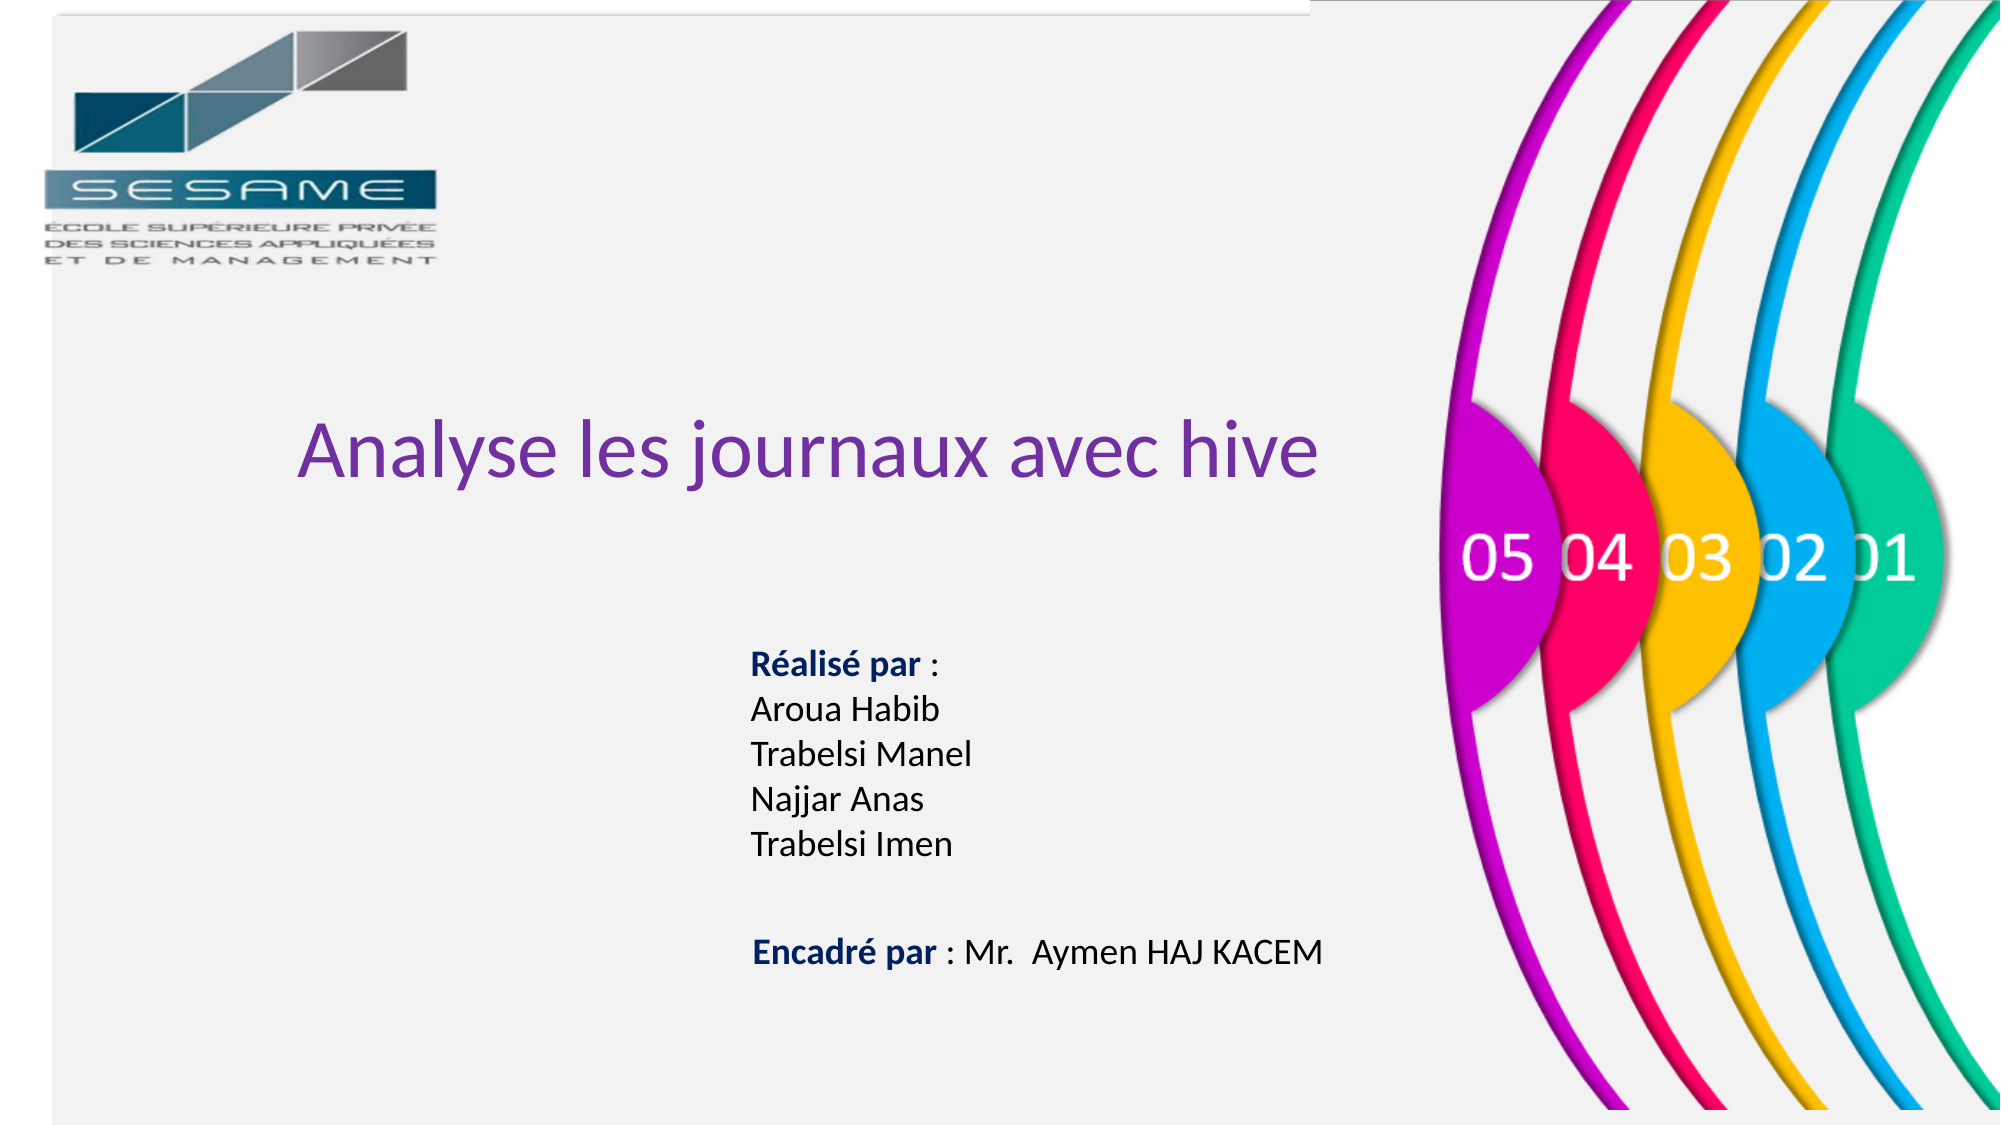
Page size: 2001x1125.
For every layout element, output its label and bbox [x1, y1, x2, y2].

picture [49, 0, 2000, 1125]
picture [1796, 534, 1826, 580]
list [11, 22, 466, 278]
